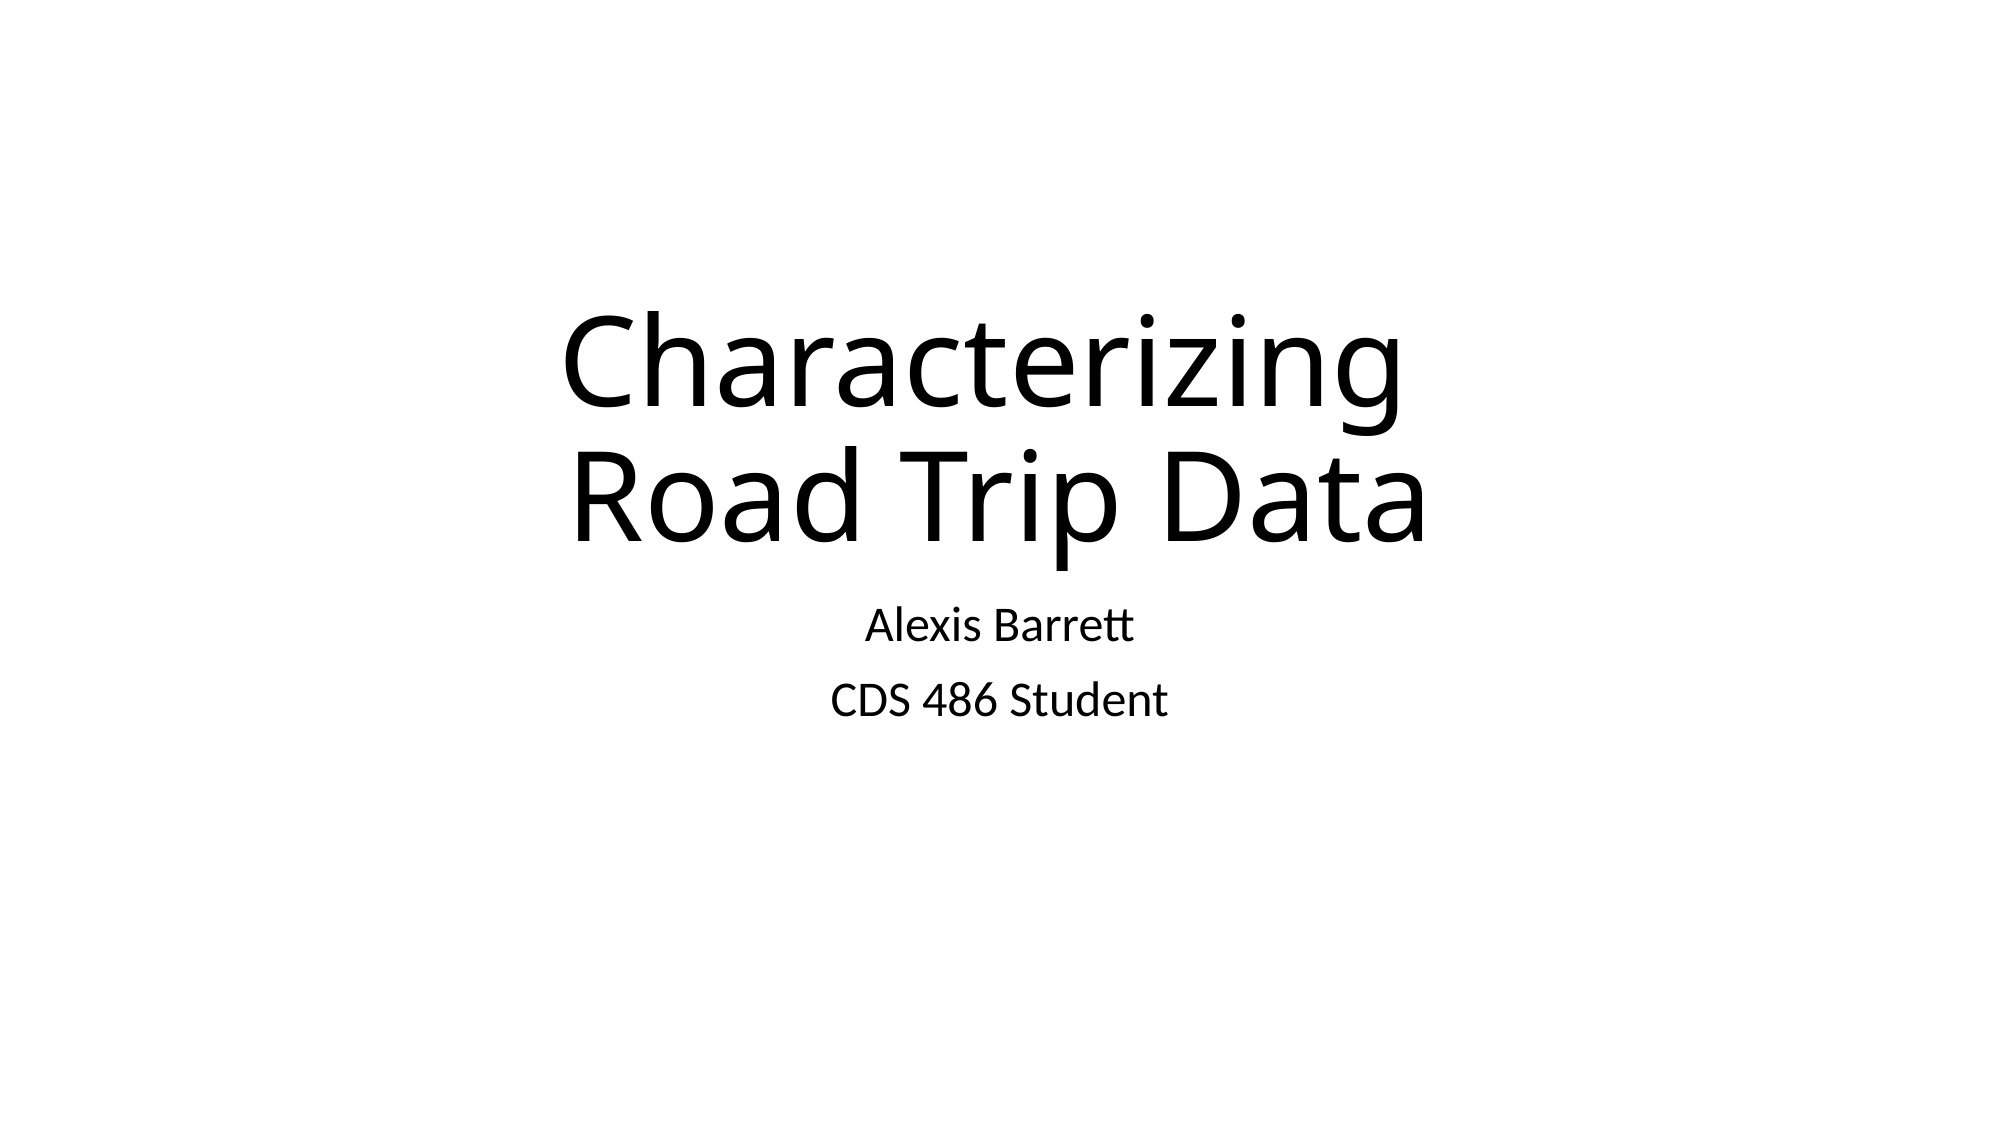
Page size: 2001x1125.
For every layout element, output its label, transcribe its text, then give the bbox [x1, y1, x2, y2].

subtitle Alexis Barrett CDS 486 Student [249, 590, 1750, 863]
title Characterizing Road Trip Data [249, 184, 1750, 576]
